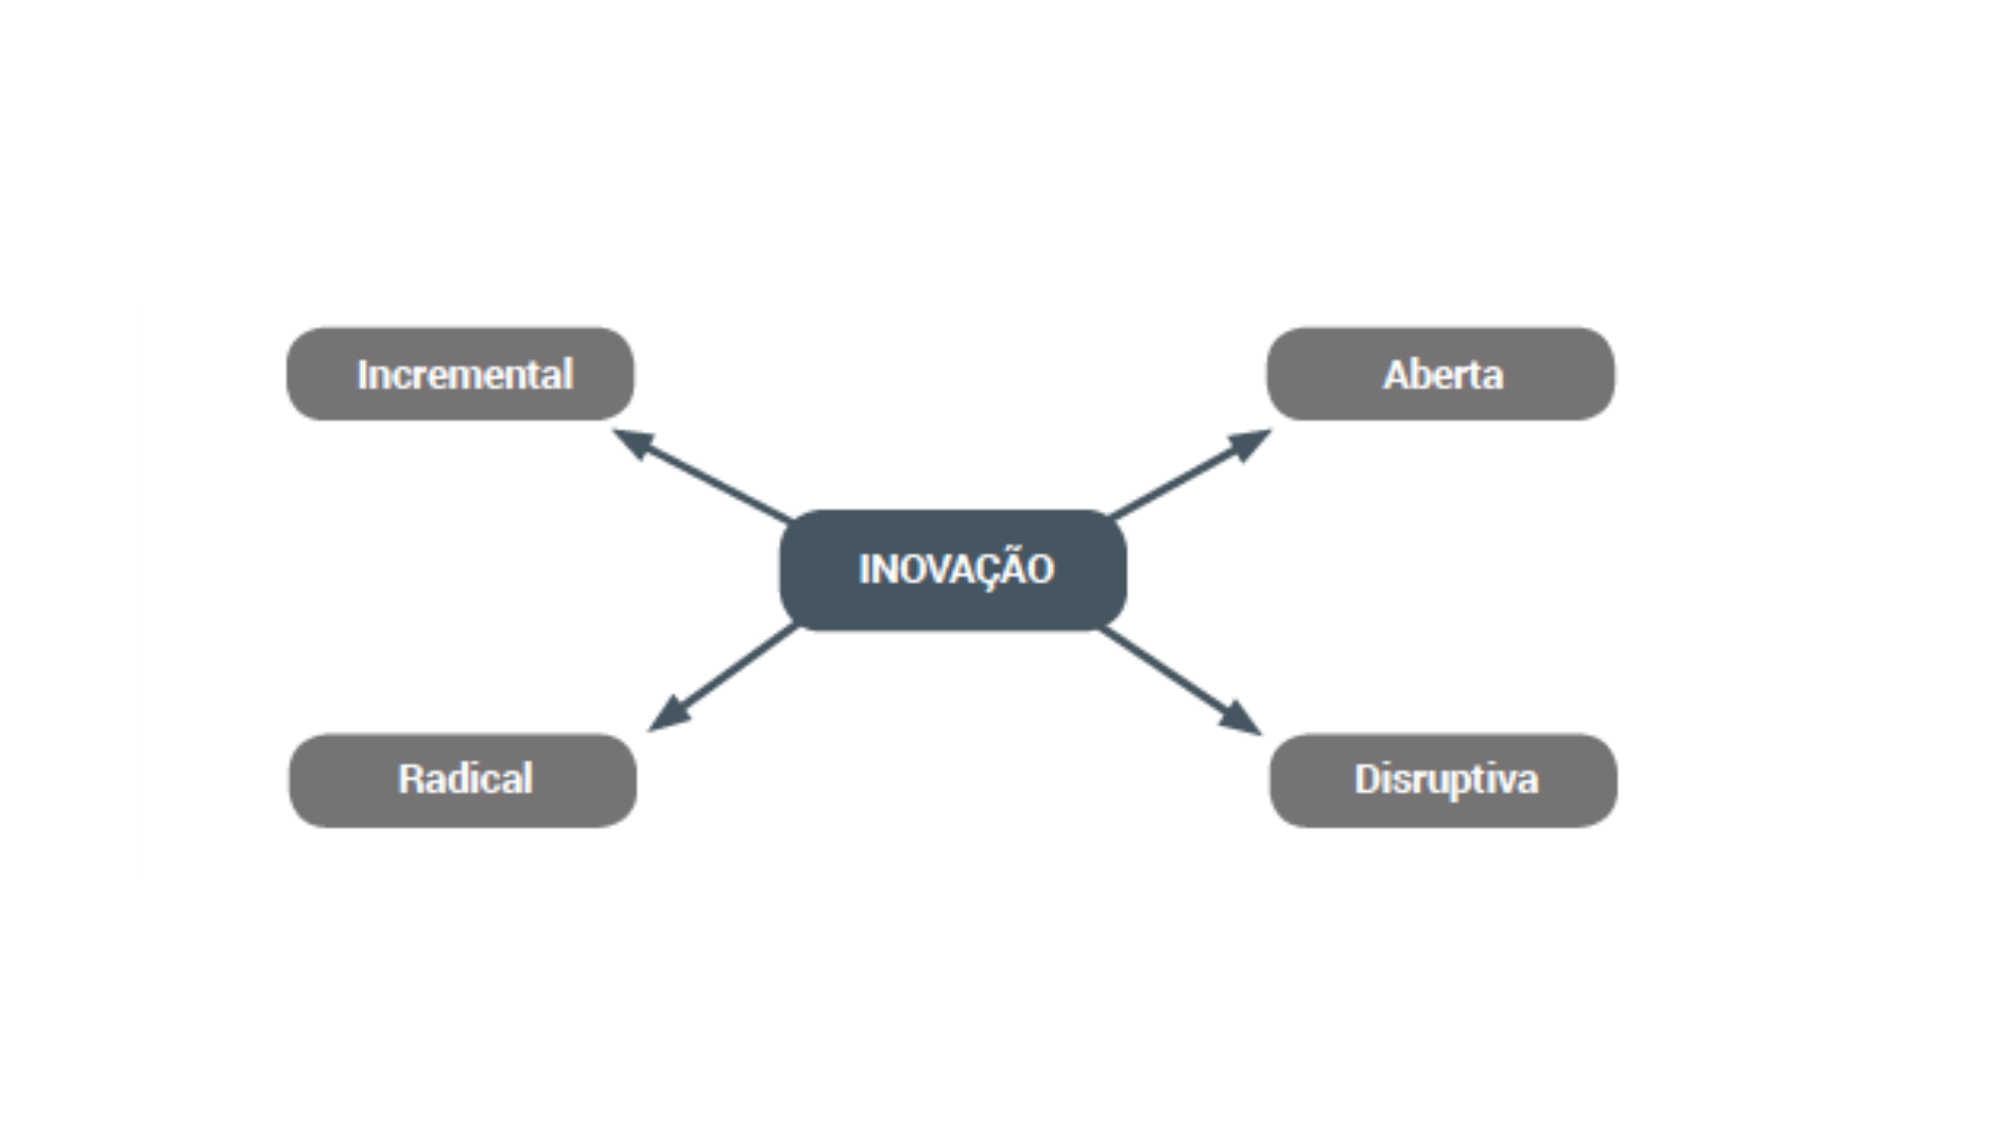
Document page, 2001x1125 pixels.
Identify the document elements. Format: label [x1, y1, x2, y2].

picture [138, 307, 1727, 881]
